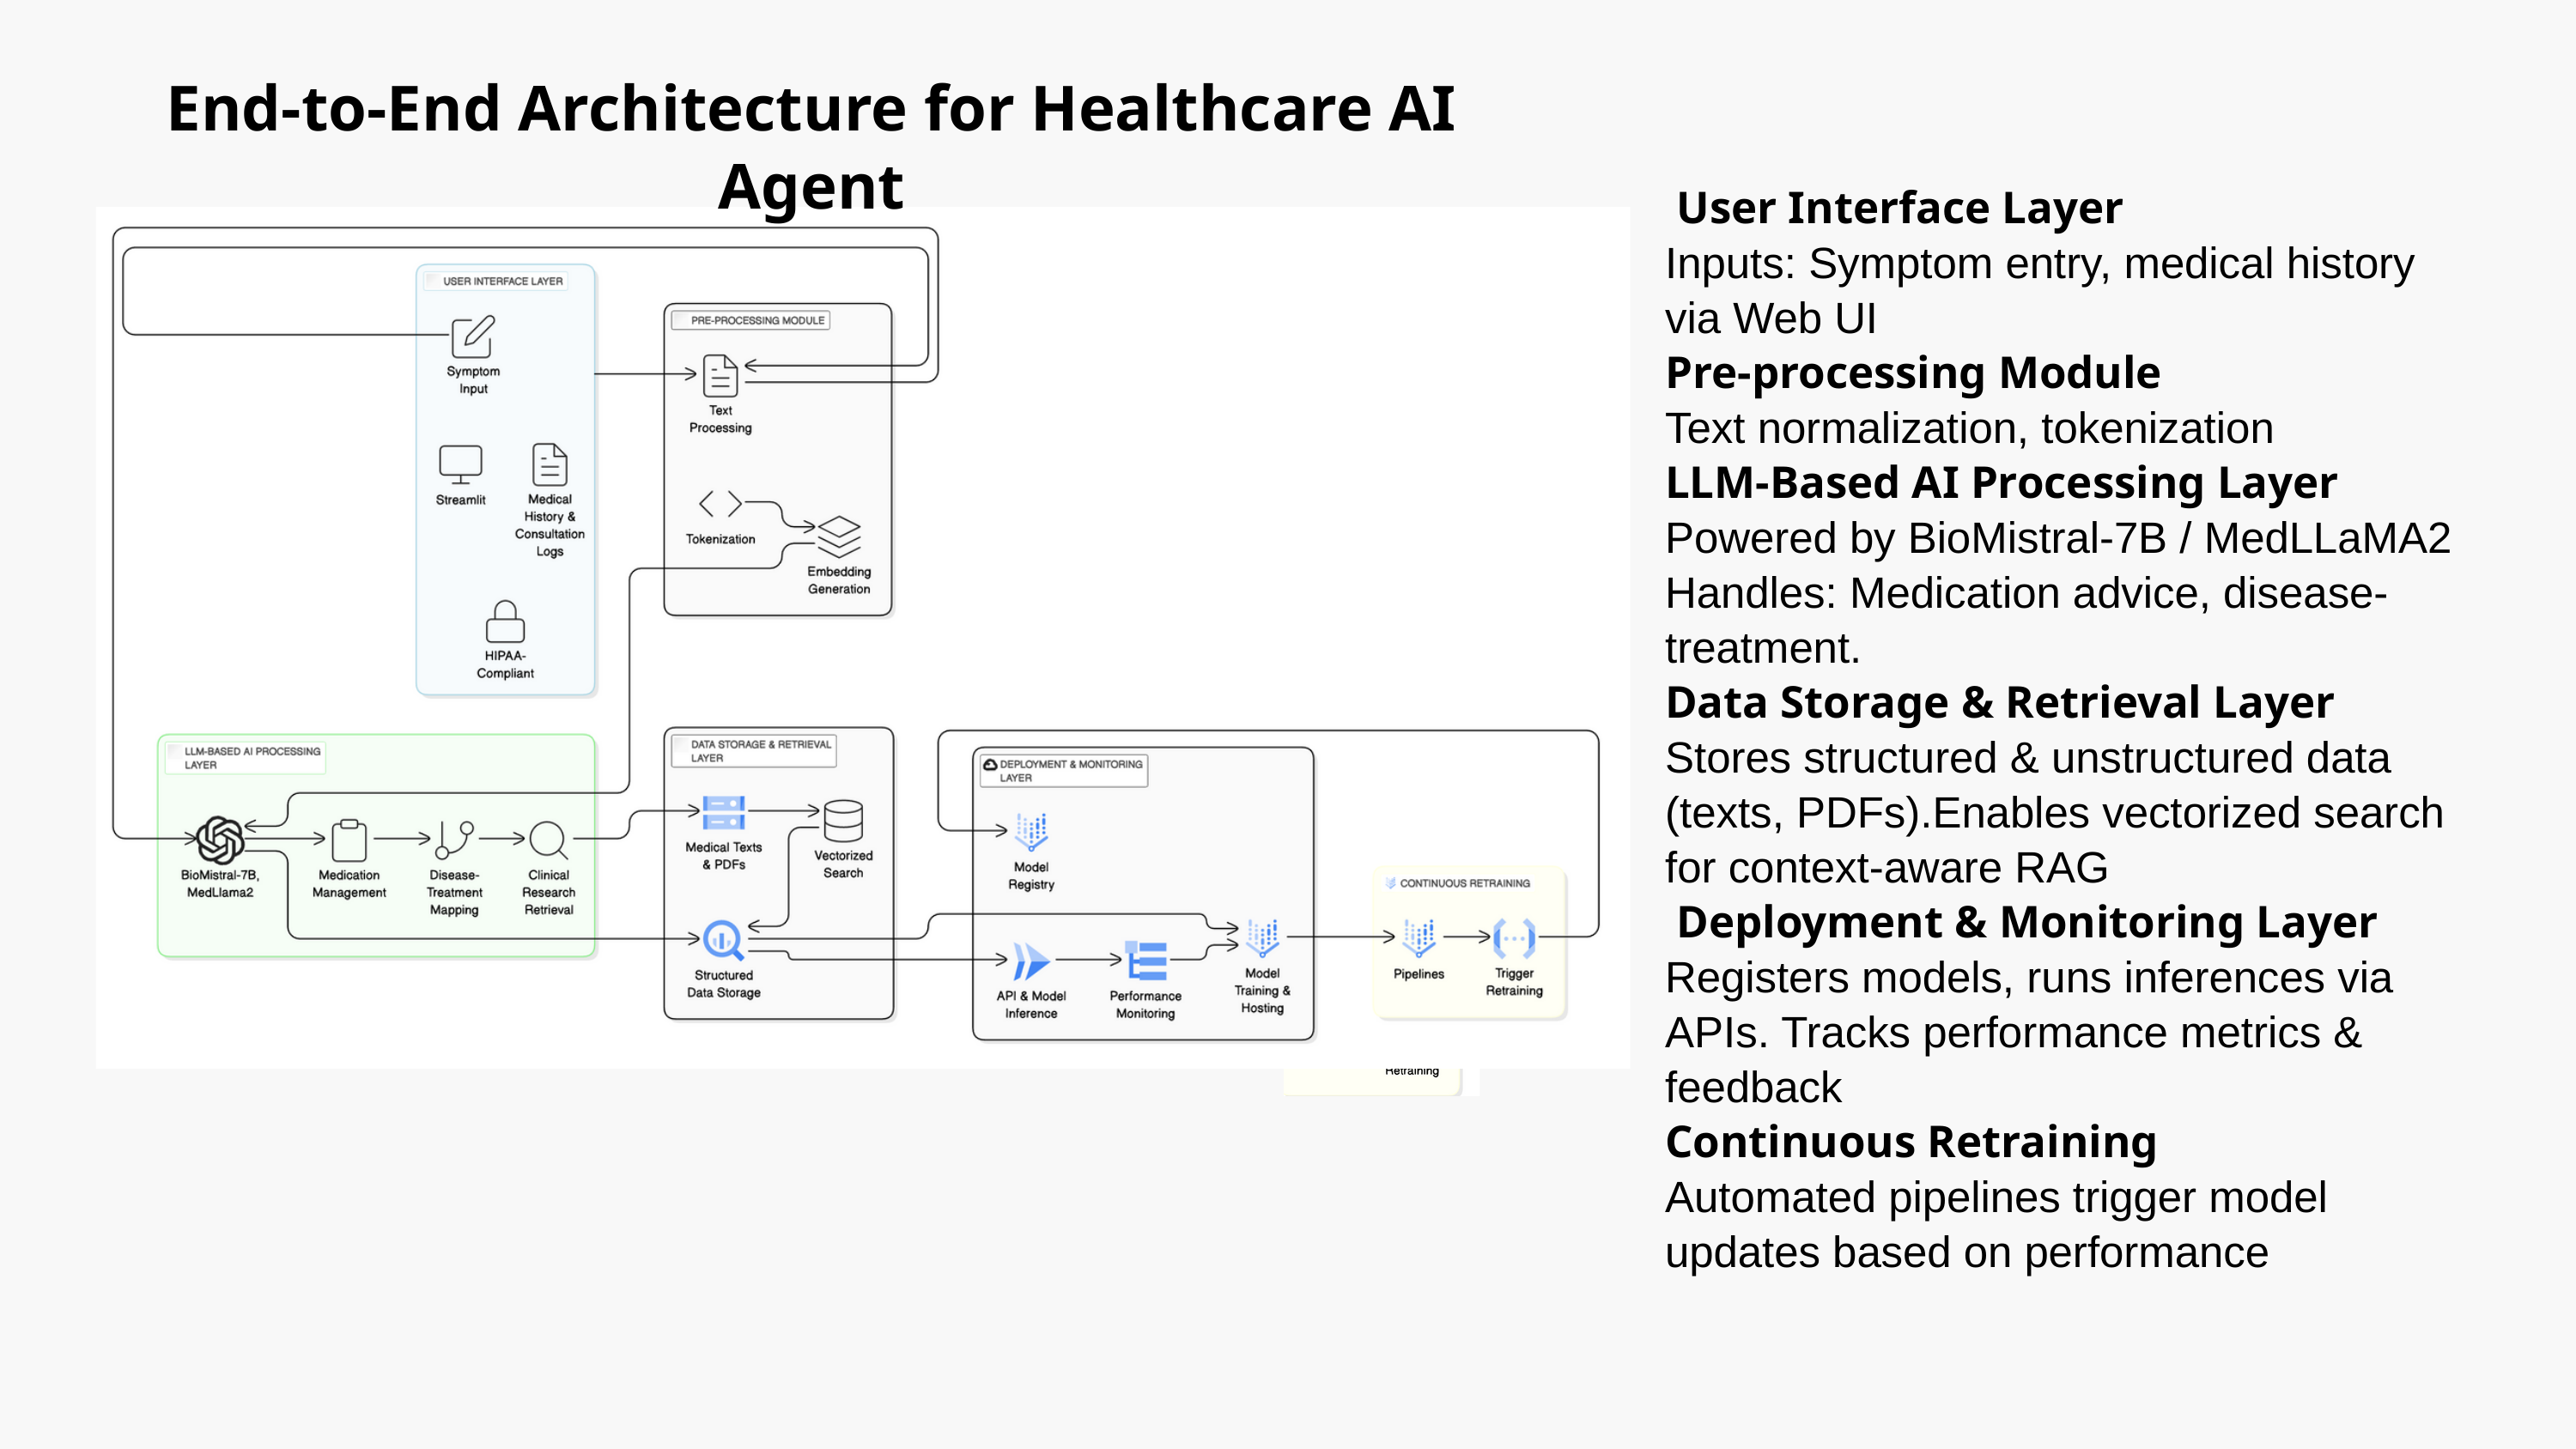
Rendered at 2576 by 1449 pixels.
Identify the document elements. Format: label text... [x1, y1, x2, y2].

text_box [1284, 1069, 1480, 1096]
text_box End-to-End Architecture for Healthcare AI Agent [95, 64, 1528, 222]
text_box [95, 207, 1631, 1069]
text_box User Interface Layer Inputs: Symptom entry, medical history via Web UI Pre-processing Module Text normalization, tokenization LLM-Based AI Processing Layer Powered by BioMistral-7B / MedLLaMA2 Handles: Medication advice, disease-treatment. Data Storage & Retrieval Layer Stores structured & unstructured data (texts, PDFs).Enables vectorized search for context-aware RAG Deployment & Monitoring Layer Registers models, runs inferences via APIs. Tracks performance metrics & feedback Continuous Retraining Automated pipelines trigger model updates based on performance [1665, 177, 2469, 1276]
